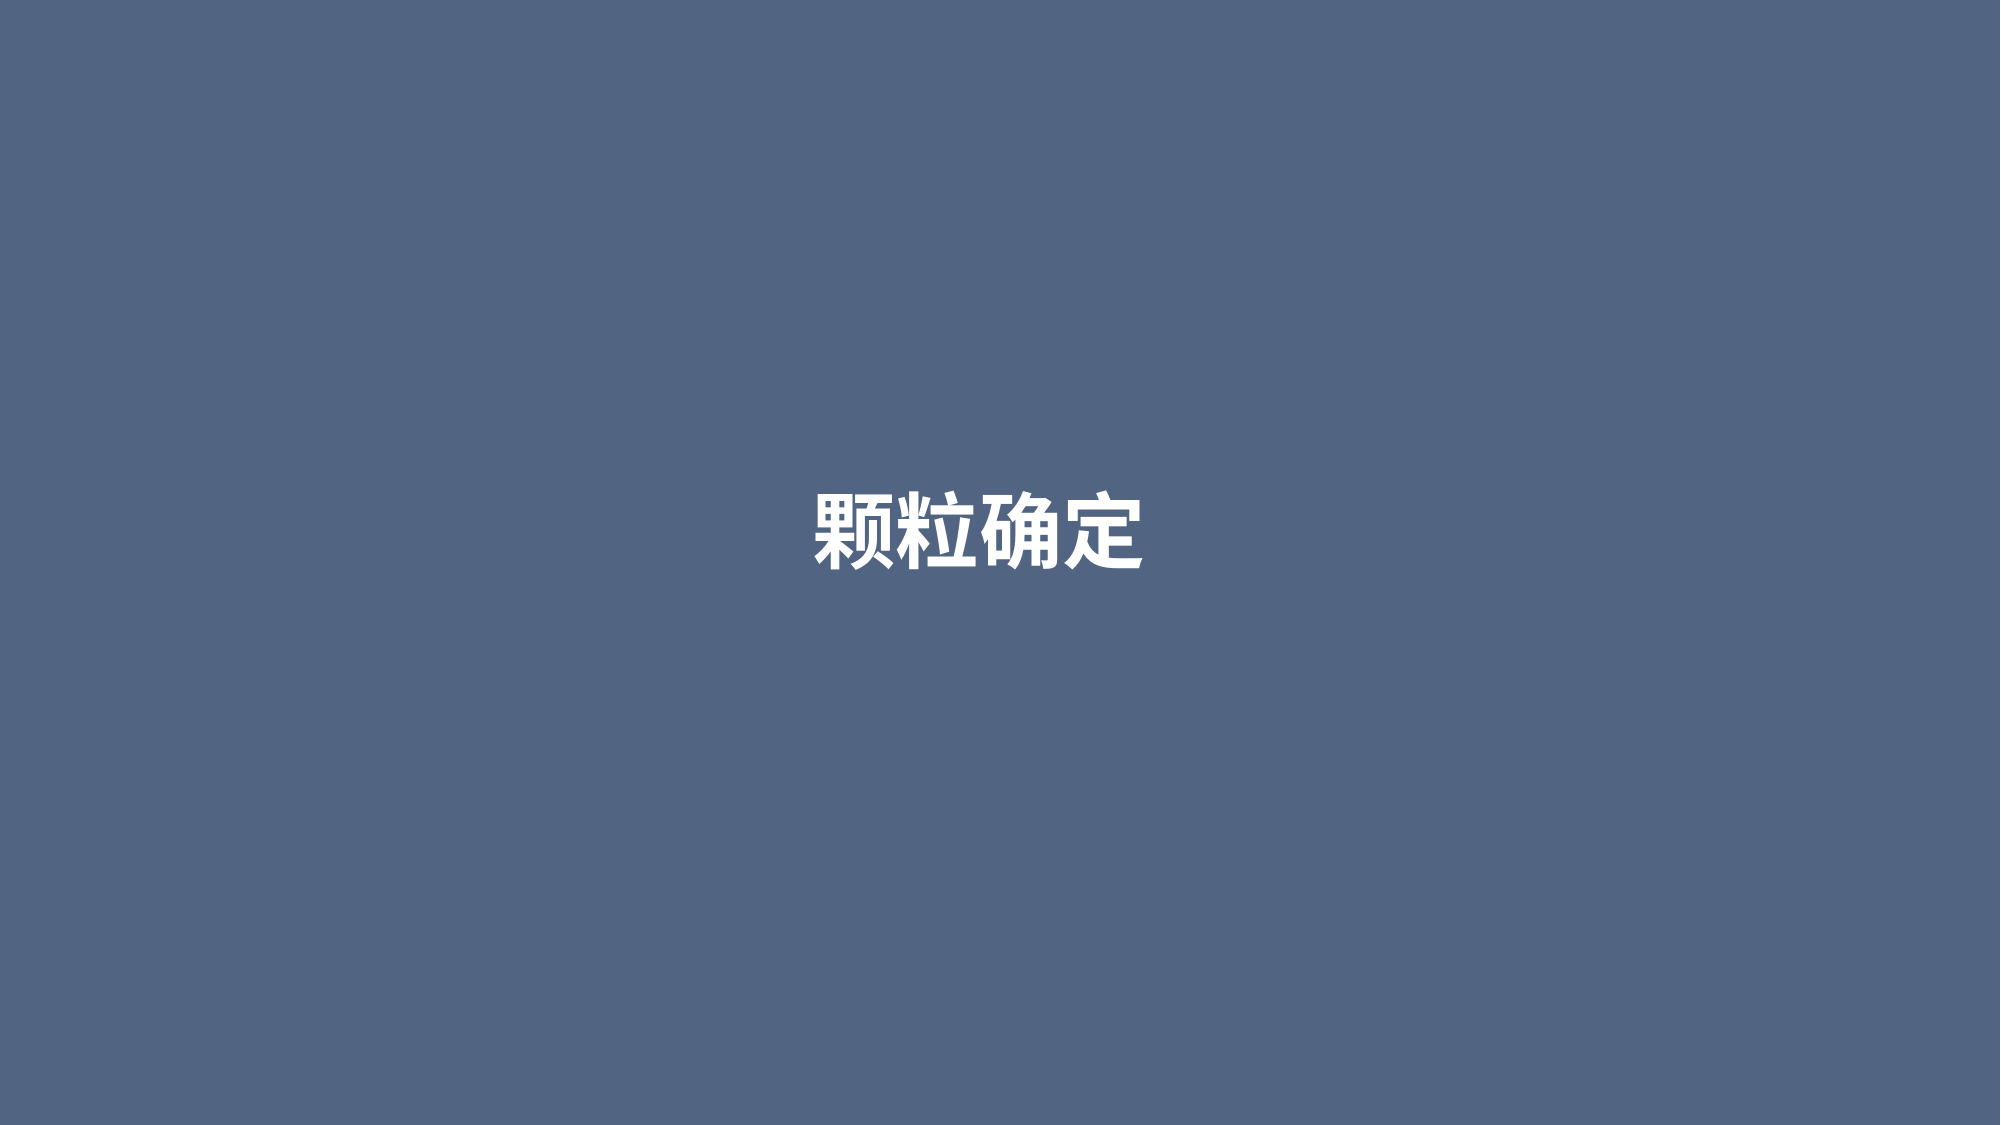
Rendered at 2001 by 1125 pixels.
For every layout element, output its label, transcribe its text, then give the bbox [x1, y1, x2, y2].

title 颗粒确定 [0, 196, 2000, 588]
